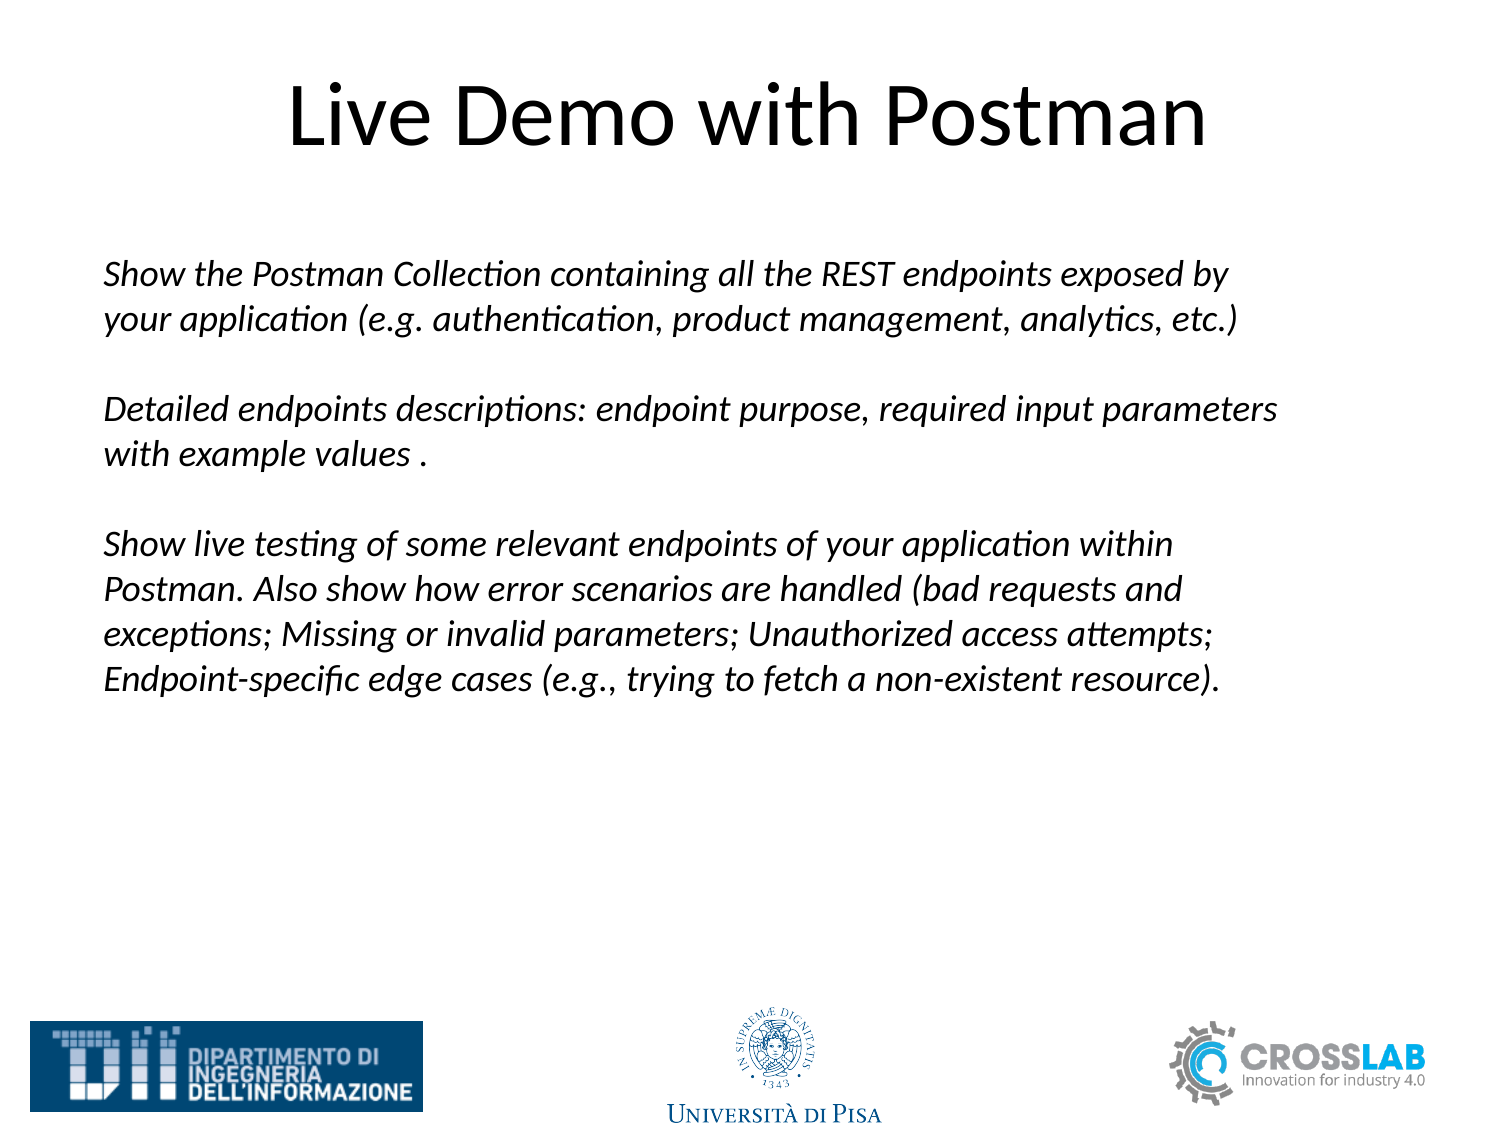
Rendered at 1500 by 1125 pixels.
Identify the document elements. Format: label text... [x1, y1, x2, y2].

picture [667, 1007, 882, 1123]
picture [1169, 1021, 1425, 1106]
text_box Show the Postman Collection containing all the REST endpoints exposed by your application (e.g. authentication, product management, analytics, etc.) Detailed endpoints descriptions: endpoint purpose, required input parameters with example values . Show live testing of some relevant endpoints of your application within Postman. Also show how error scenarios are handled (bad requests and exceptions; Missing or invalid parameters; Unauthorized access attempts; Endpoint-specific edge cases (e.g., trying to fetch a non-existent resource). [88, 241, 1318, 706]
title Live Demo with Postman [30, 14, 1468, 203]
picture [30, 1021, 423, 1112]
